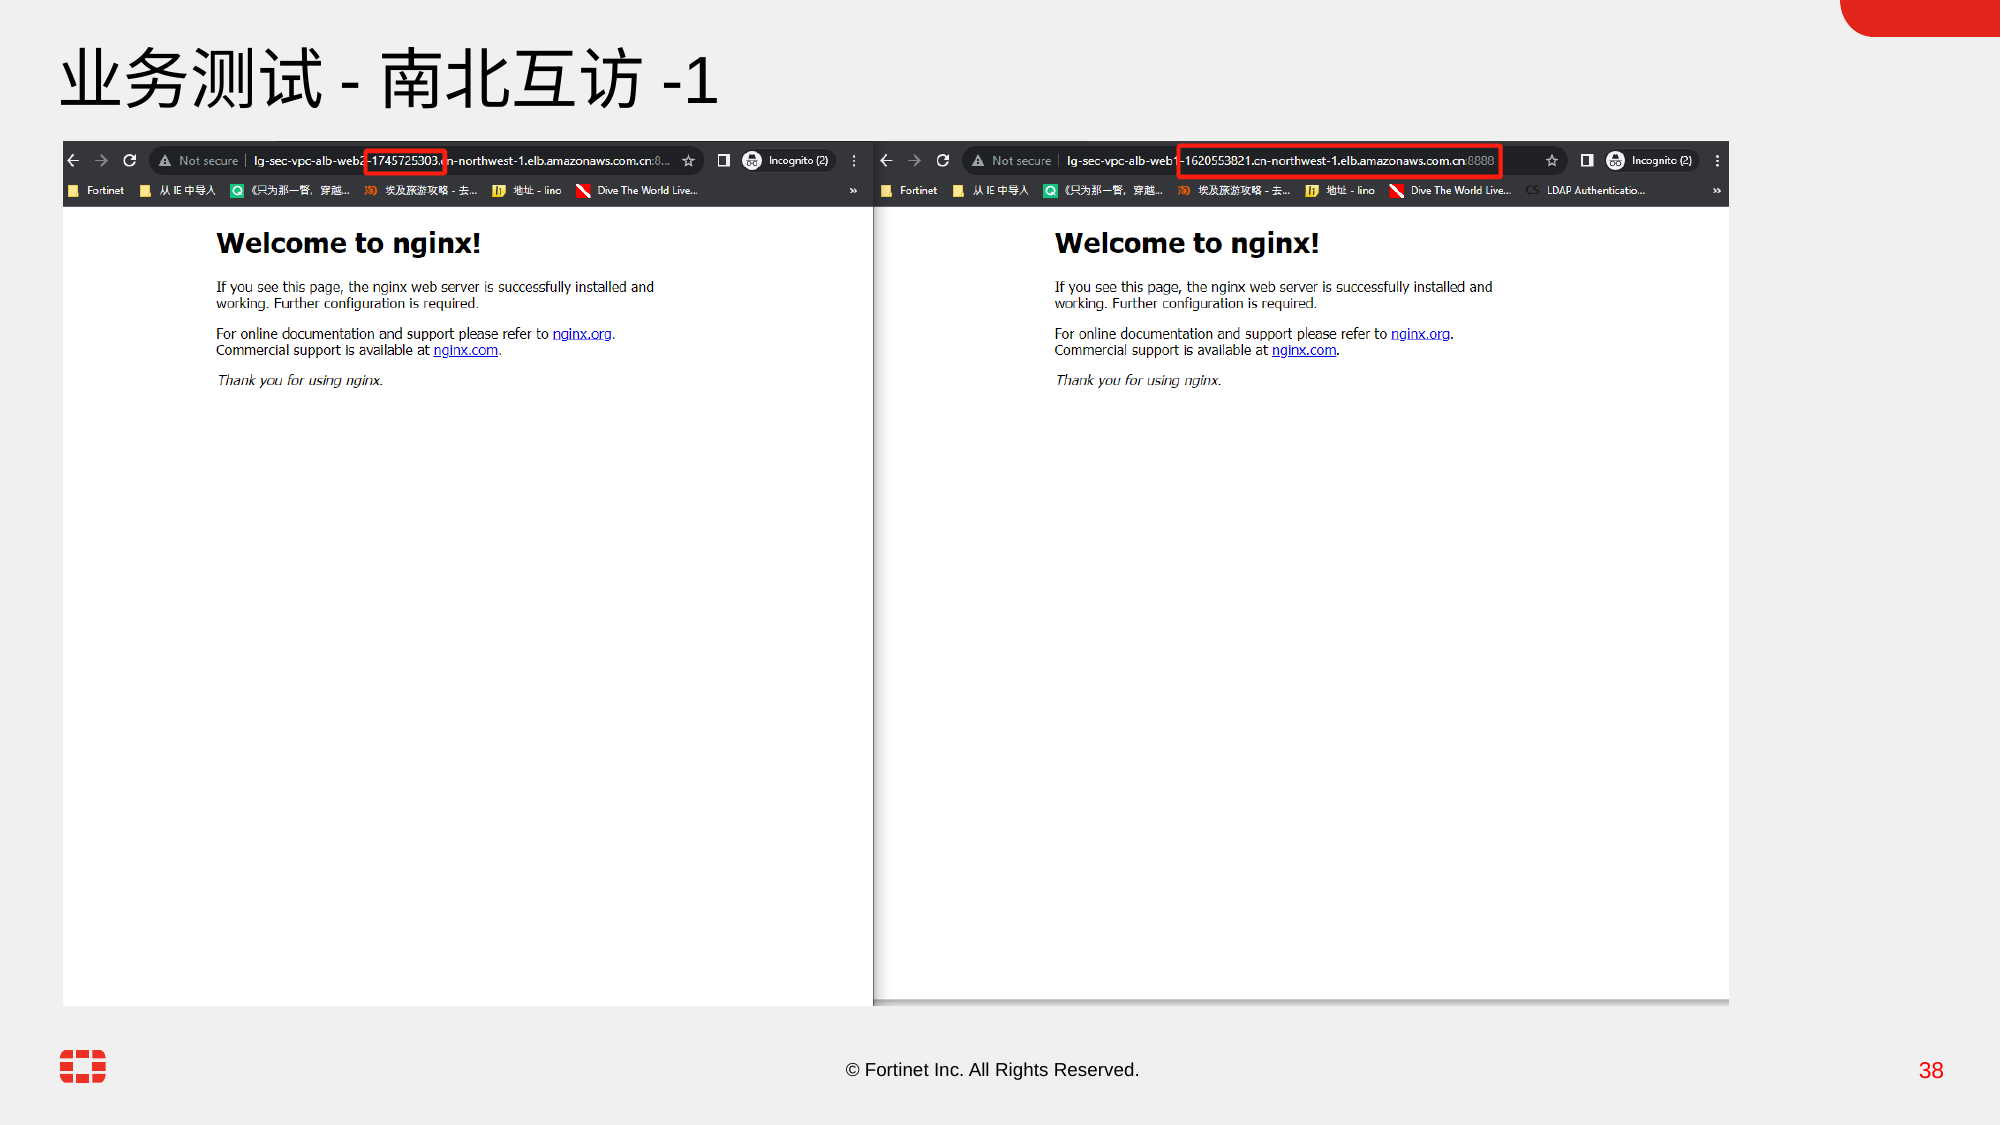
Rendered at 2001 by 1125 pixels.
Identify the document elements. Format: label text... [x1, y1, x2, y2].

text_box 业务测试-南北互访-1 [42, 38, 736, 126]
picture [63, 141, 1729, 1006]
